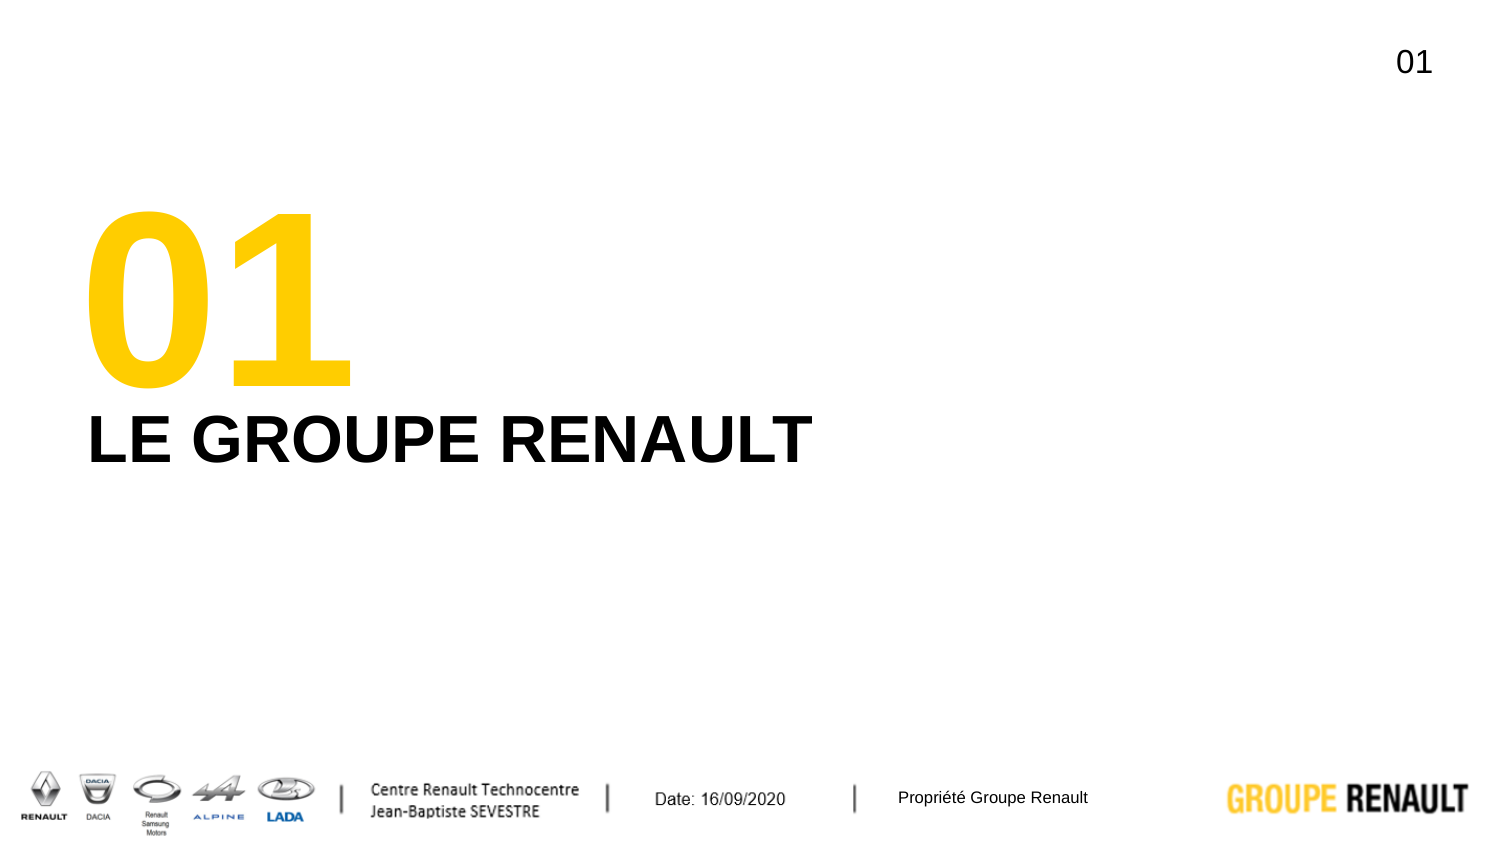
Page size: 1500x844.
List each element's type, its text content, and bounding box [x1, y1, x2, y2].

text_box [74, 206, 1135, 530]
text_box 01 [1396, 39, 1438, 77]
picture [17, 764, 1477, 843]
